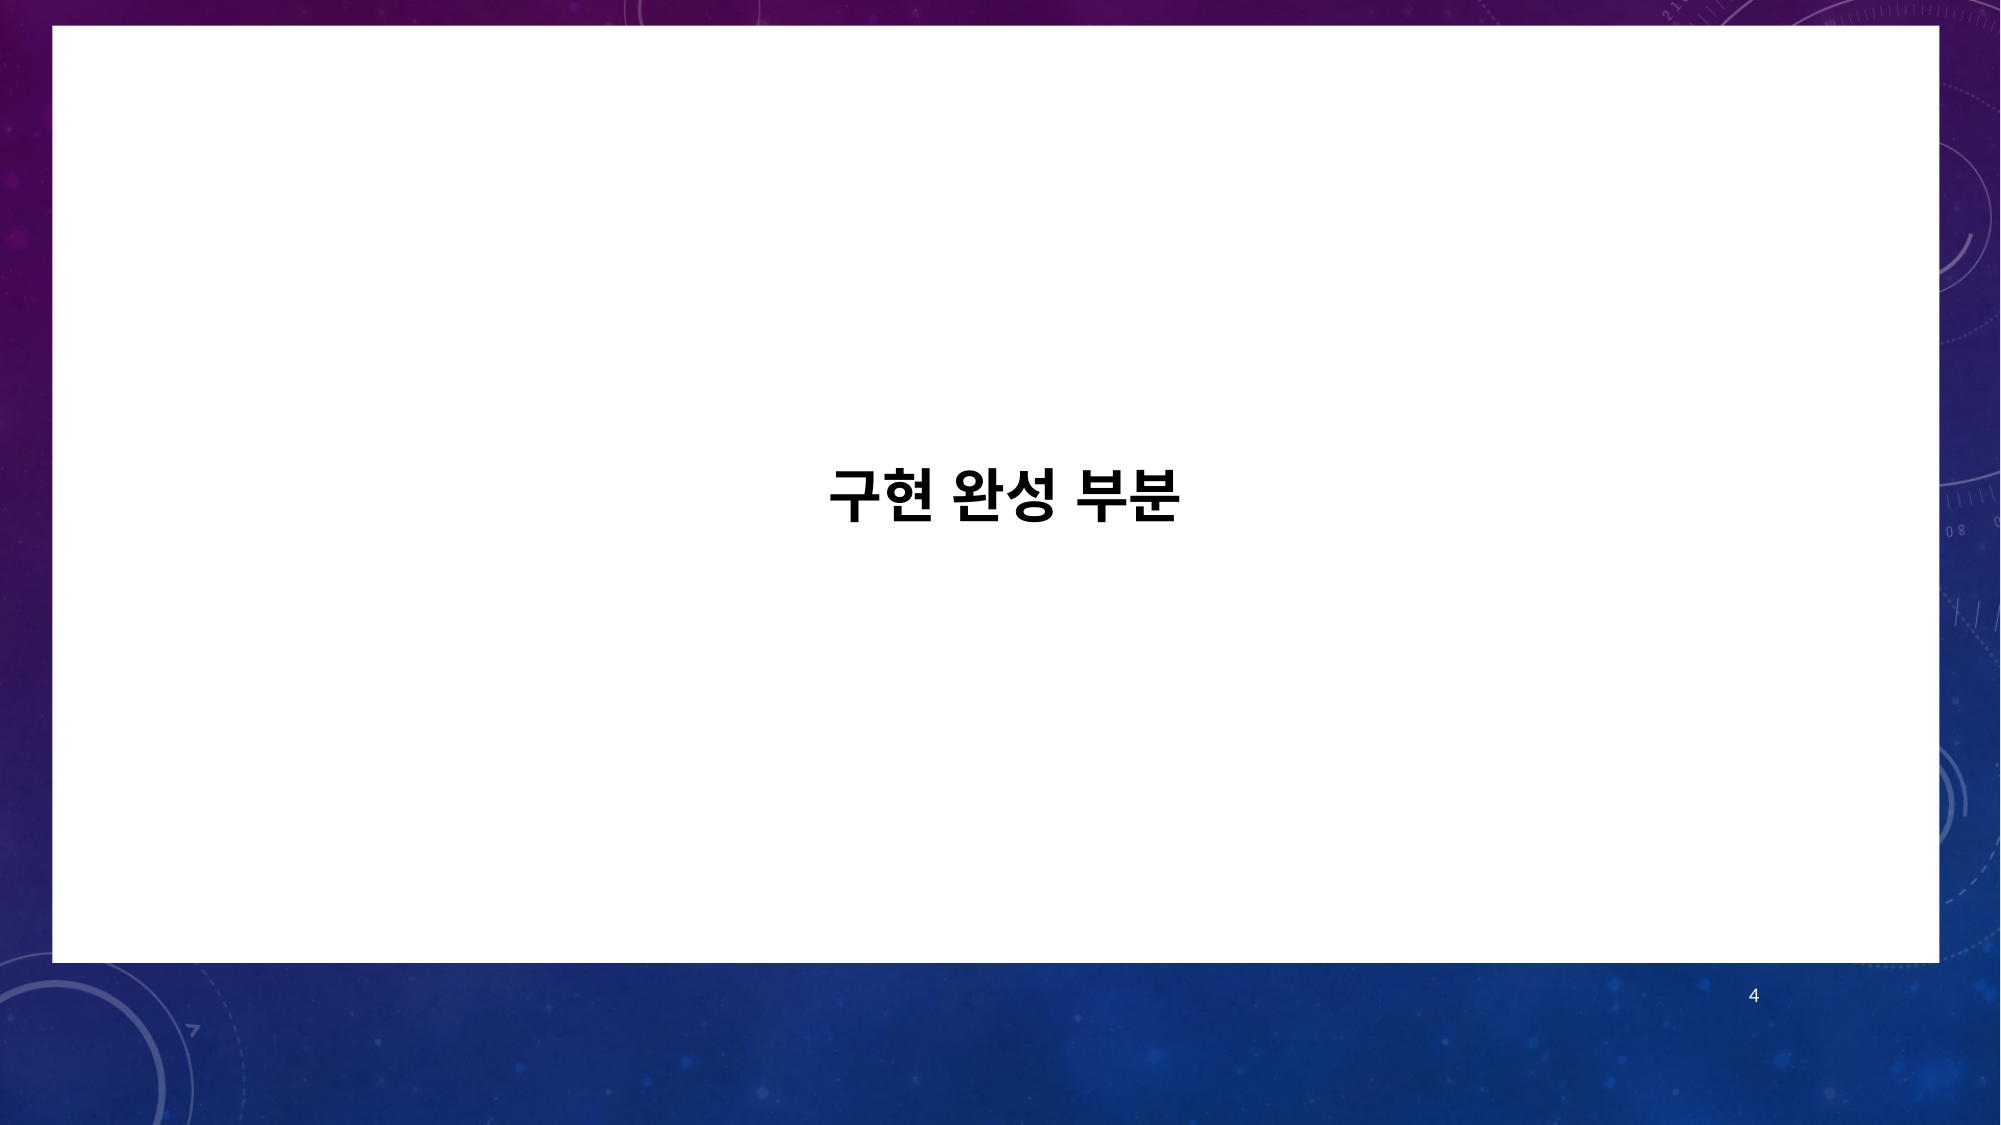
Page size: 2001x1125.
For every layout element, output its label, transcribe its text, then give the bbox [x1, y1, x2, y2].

picture [0, 0, 2001, 1125]
text_box 구현 완성 부분 [813, 451, 1198, 537]
text_box [51, 24, 1941, 964]
slide_number 4 [1684, 964, 1775, 1025]
